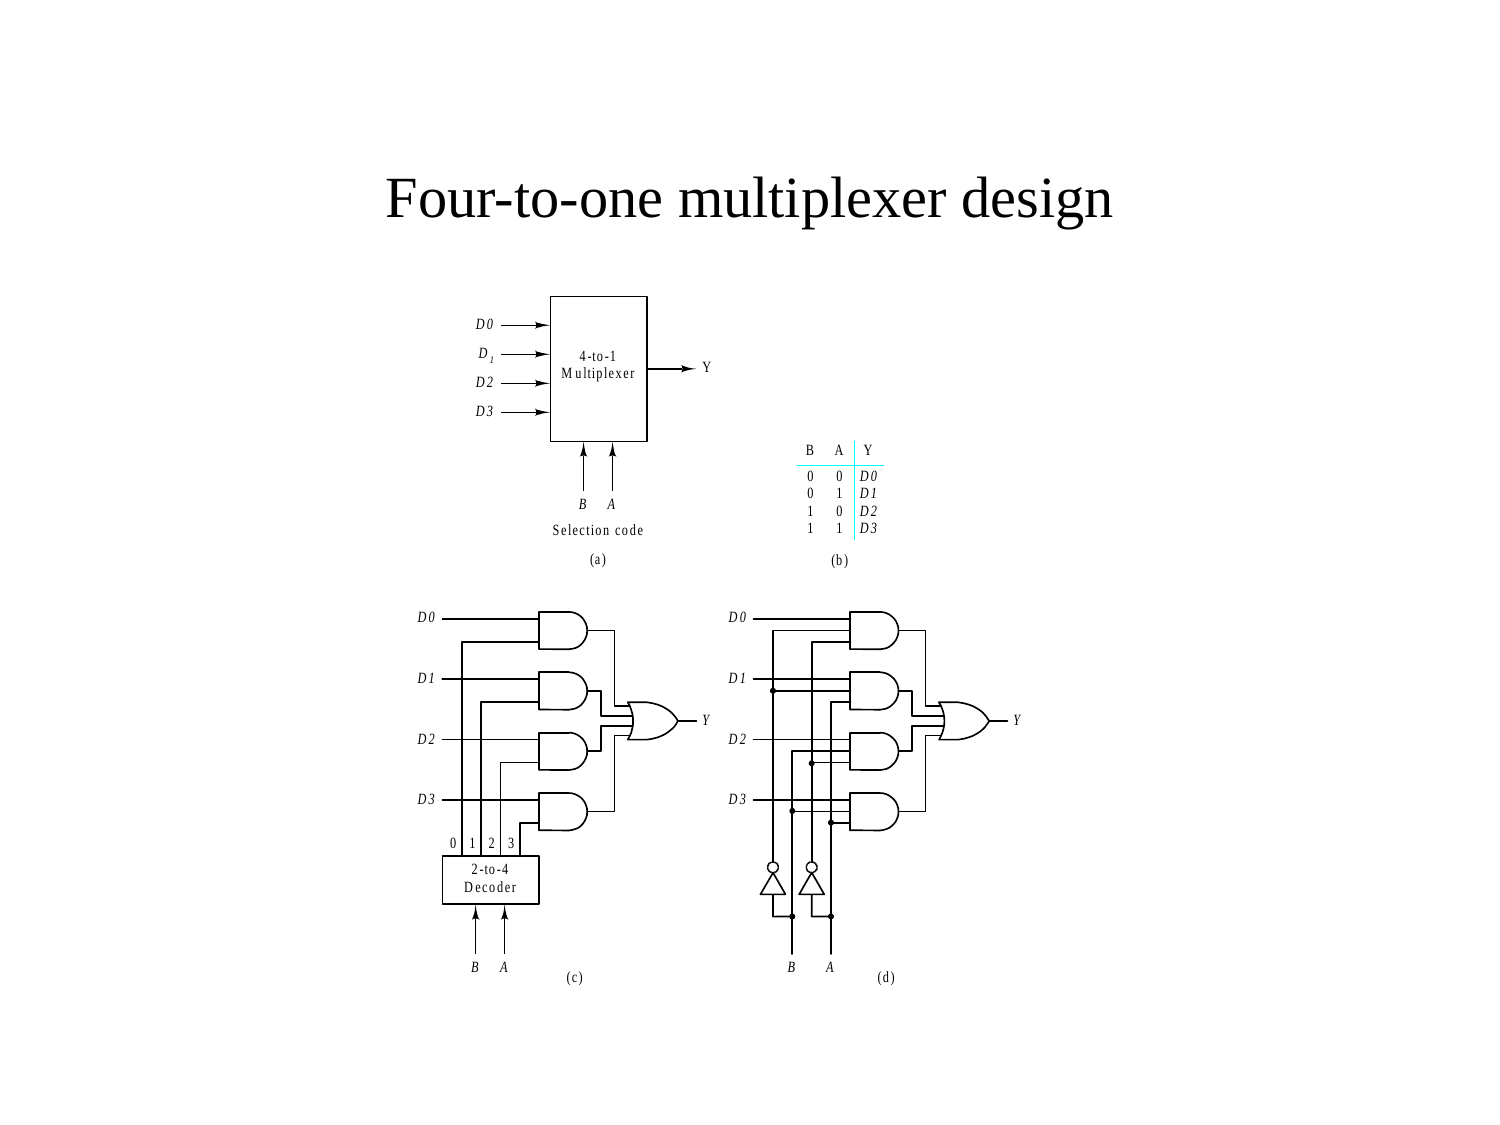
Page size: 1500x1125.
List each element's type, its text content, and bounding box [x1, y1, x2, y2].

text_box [399, 287, 1043, 992]
title Four-to-one multiplexer design [112, 99, 1388, 288]
